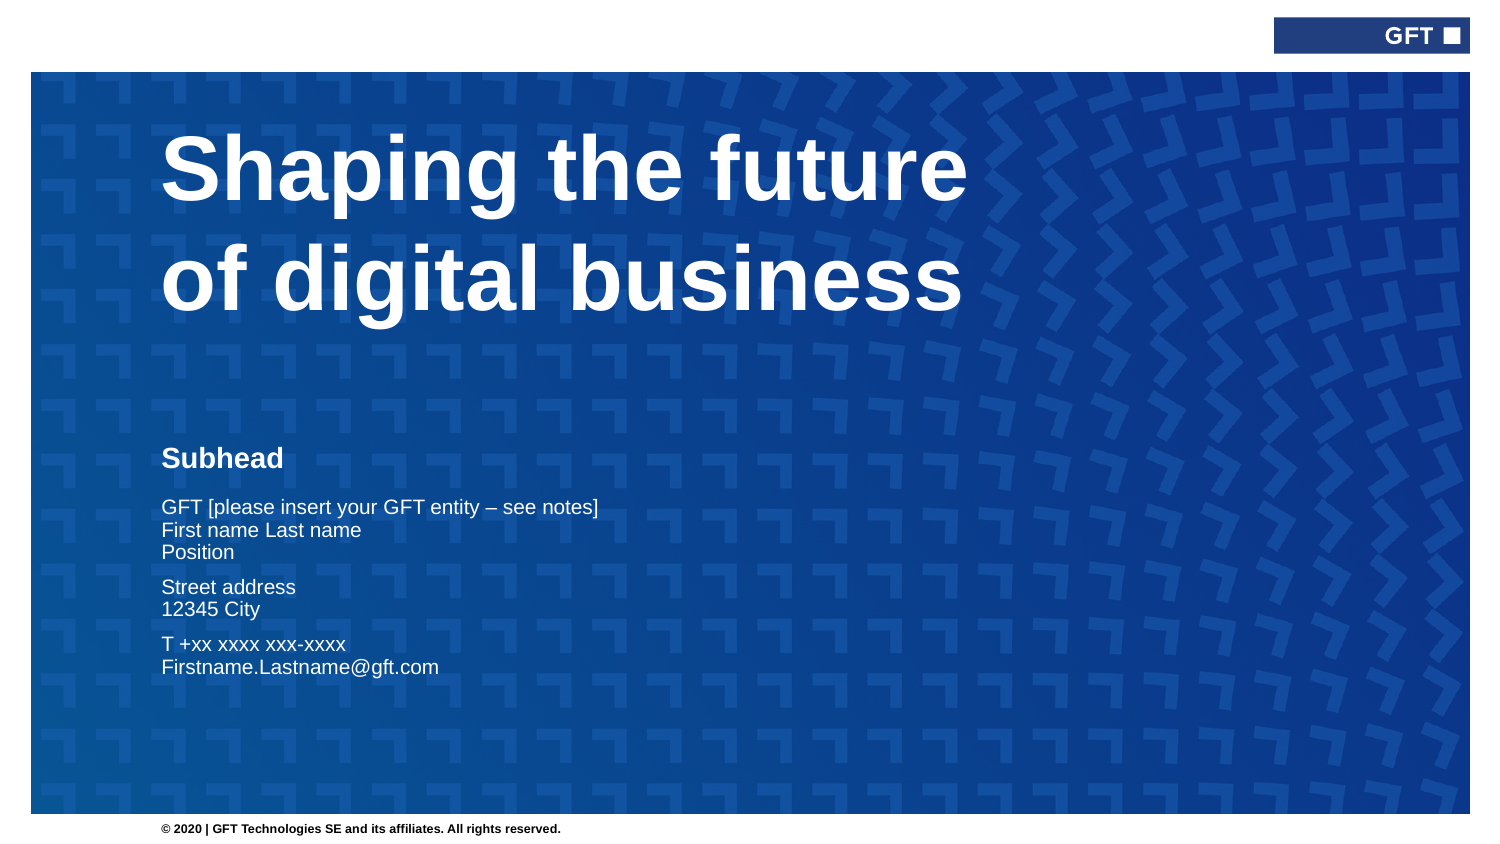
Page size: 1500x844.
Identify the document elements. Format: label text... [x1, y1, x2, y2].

list Subhead [161, 443, 1341, 475]
list GFT [please insert your GFT entity – see notes] First name Last name Position Street address 12345 City T +xx xxxx xxx-xxxx Firstname.Lastname@gft.com [161, 496, 1341, 681]
picture [31, 72, 1470, 814]
